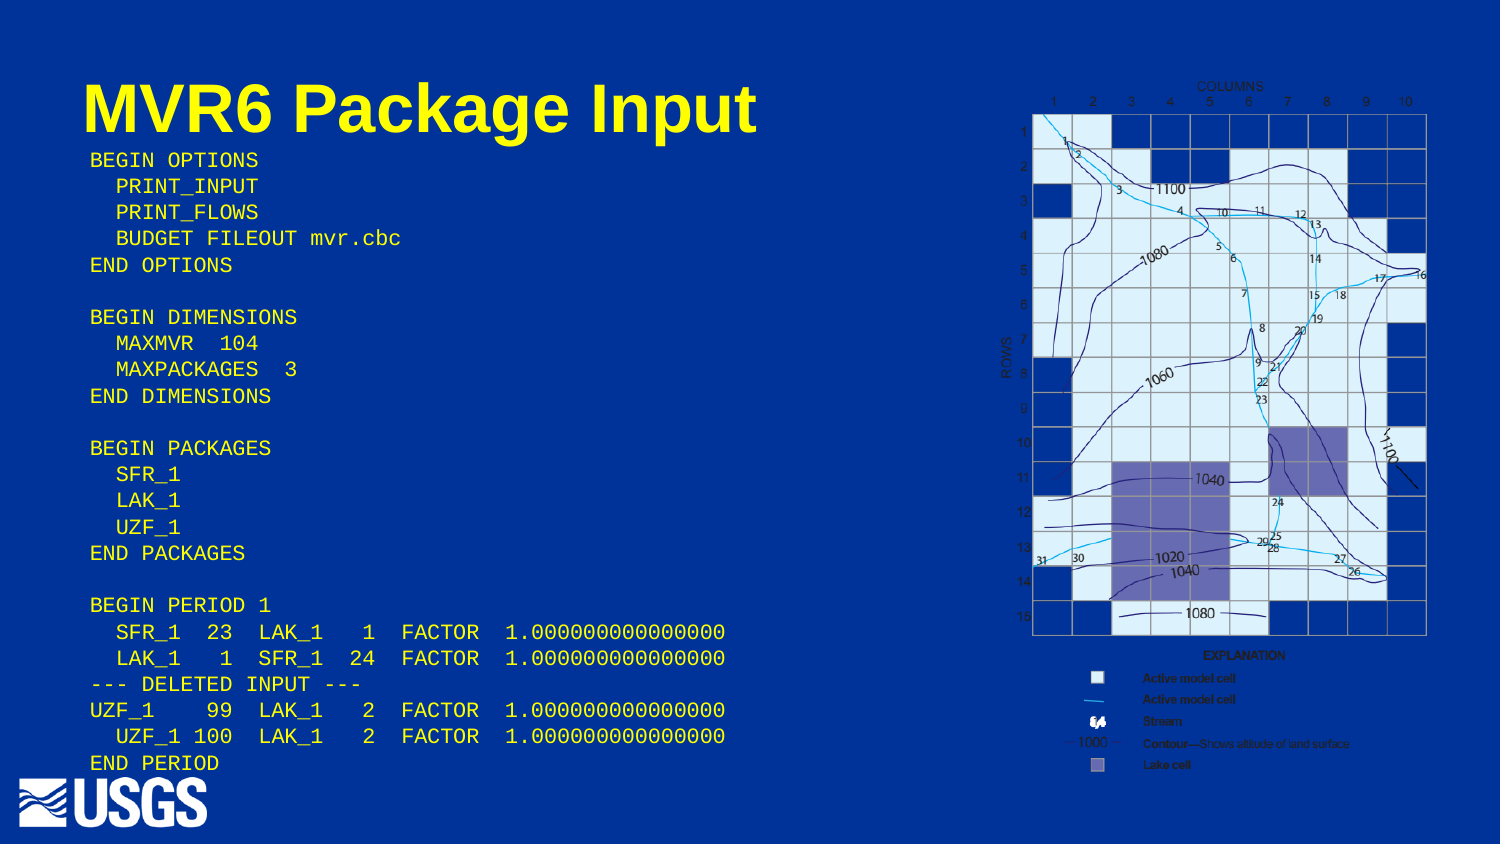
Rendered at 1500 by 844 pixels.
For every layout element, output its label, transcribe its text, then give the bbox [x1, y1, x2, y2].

text_box BEGIN OPTIONS PRINT_INPUT PRINT_FLOWS BUDGET FILEOUT mvr.cbc END OPTIONS BEGIN DIMENSIONS MAXMVR 104 MAXPACKAGES 3 END DIMENSIONS BEGIN PACKAGES SFR_1 LAK_1 UZF_1 END PACKAGES BEGIN PERIOD 1 SFR_1 23 LAK_1 1 FACTOR 1.000000000000000 LAK_1 1 SFR_1 24 FACTOR 1.000000000000000 --- DELETED INPUT --- UZF_1 99 LAK_1 2 FACTOR 1.000000000000000 UZF_1 100 LAK_1 2 FACTOR 1.000000000000000 END PERIOD [75, 137, 956, 782]
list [961, 71, 1486, 783]
title MVR6 Package Input [74, 61, 1425, 157]
